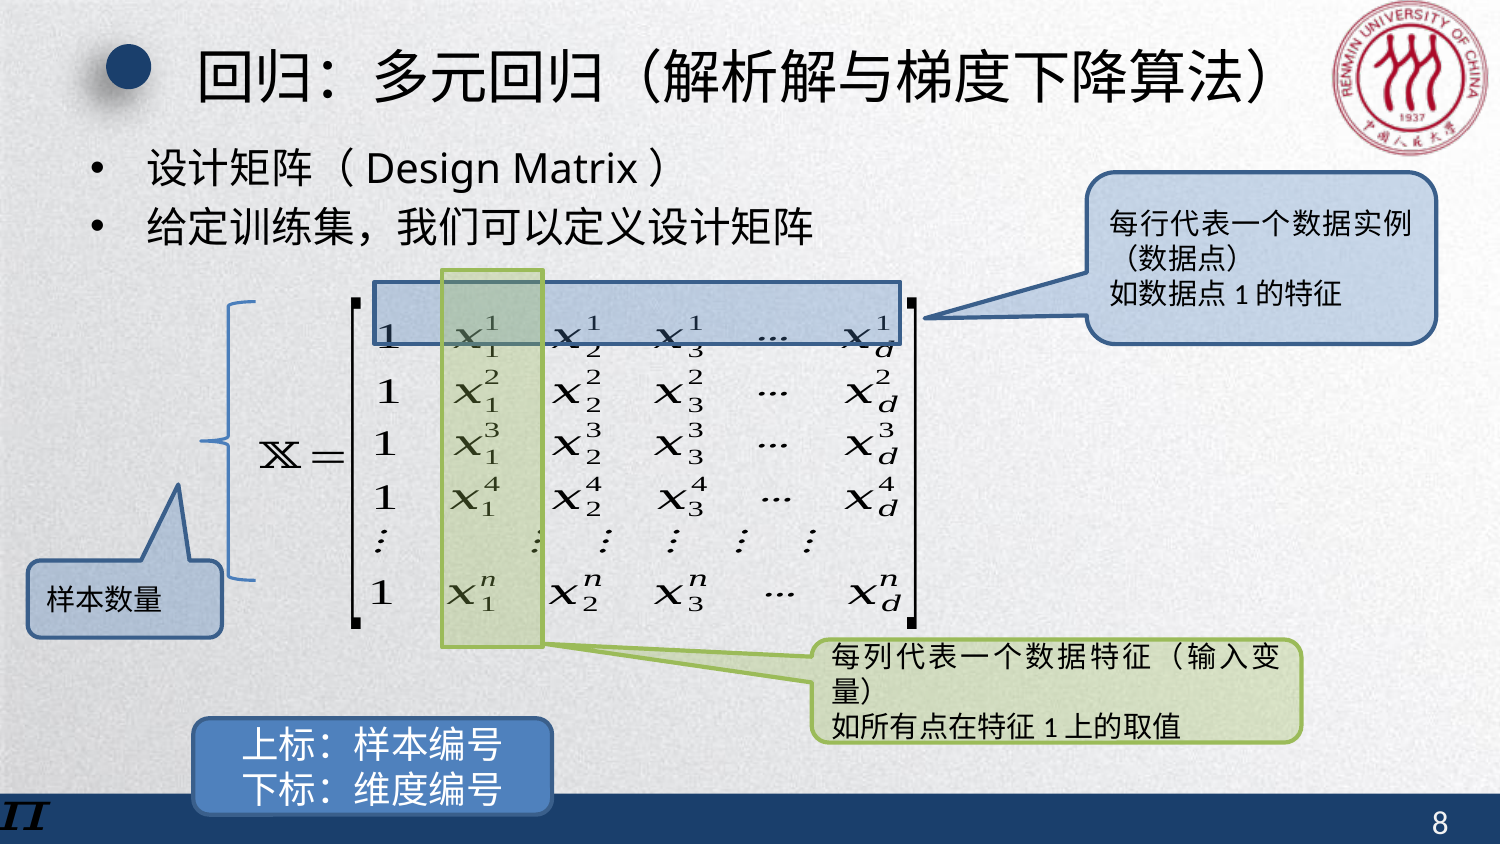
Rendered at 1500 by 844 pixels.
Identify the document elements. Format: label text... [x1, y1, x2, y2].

picture [0, 0, 1500, 793]
text_box 每列代表一个数据特征（输入变量） 如所有点在特征1上的取值 [542, 637, 1304, 745]
text_box 样本数量 [25, 482, 225, 640]
text_box 上标：样本编号 下标：维度编号 [191, 716, 555, 817]
text_box 每行代表一个数据实例（数据点） 如数据点1的特征 [922, 170, 1439, 347]
text_box [199, 300, 256, 582]
text_box [74, 134, 1425, 781]
title 回归：多元回归（解析解与梯度下降算法） [75, 33, 1425, 116]
